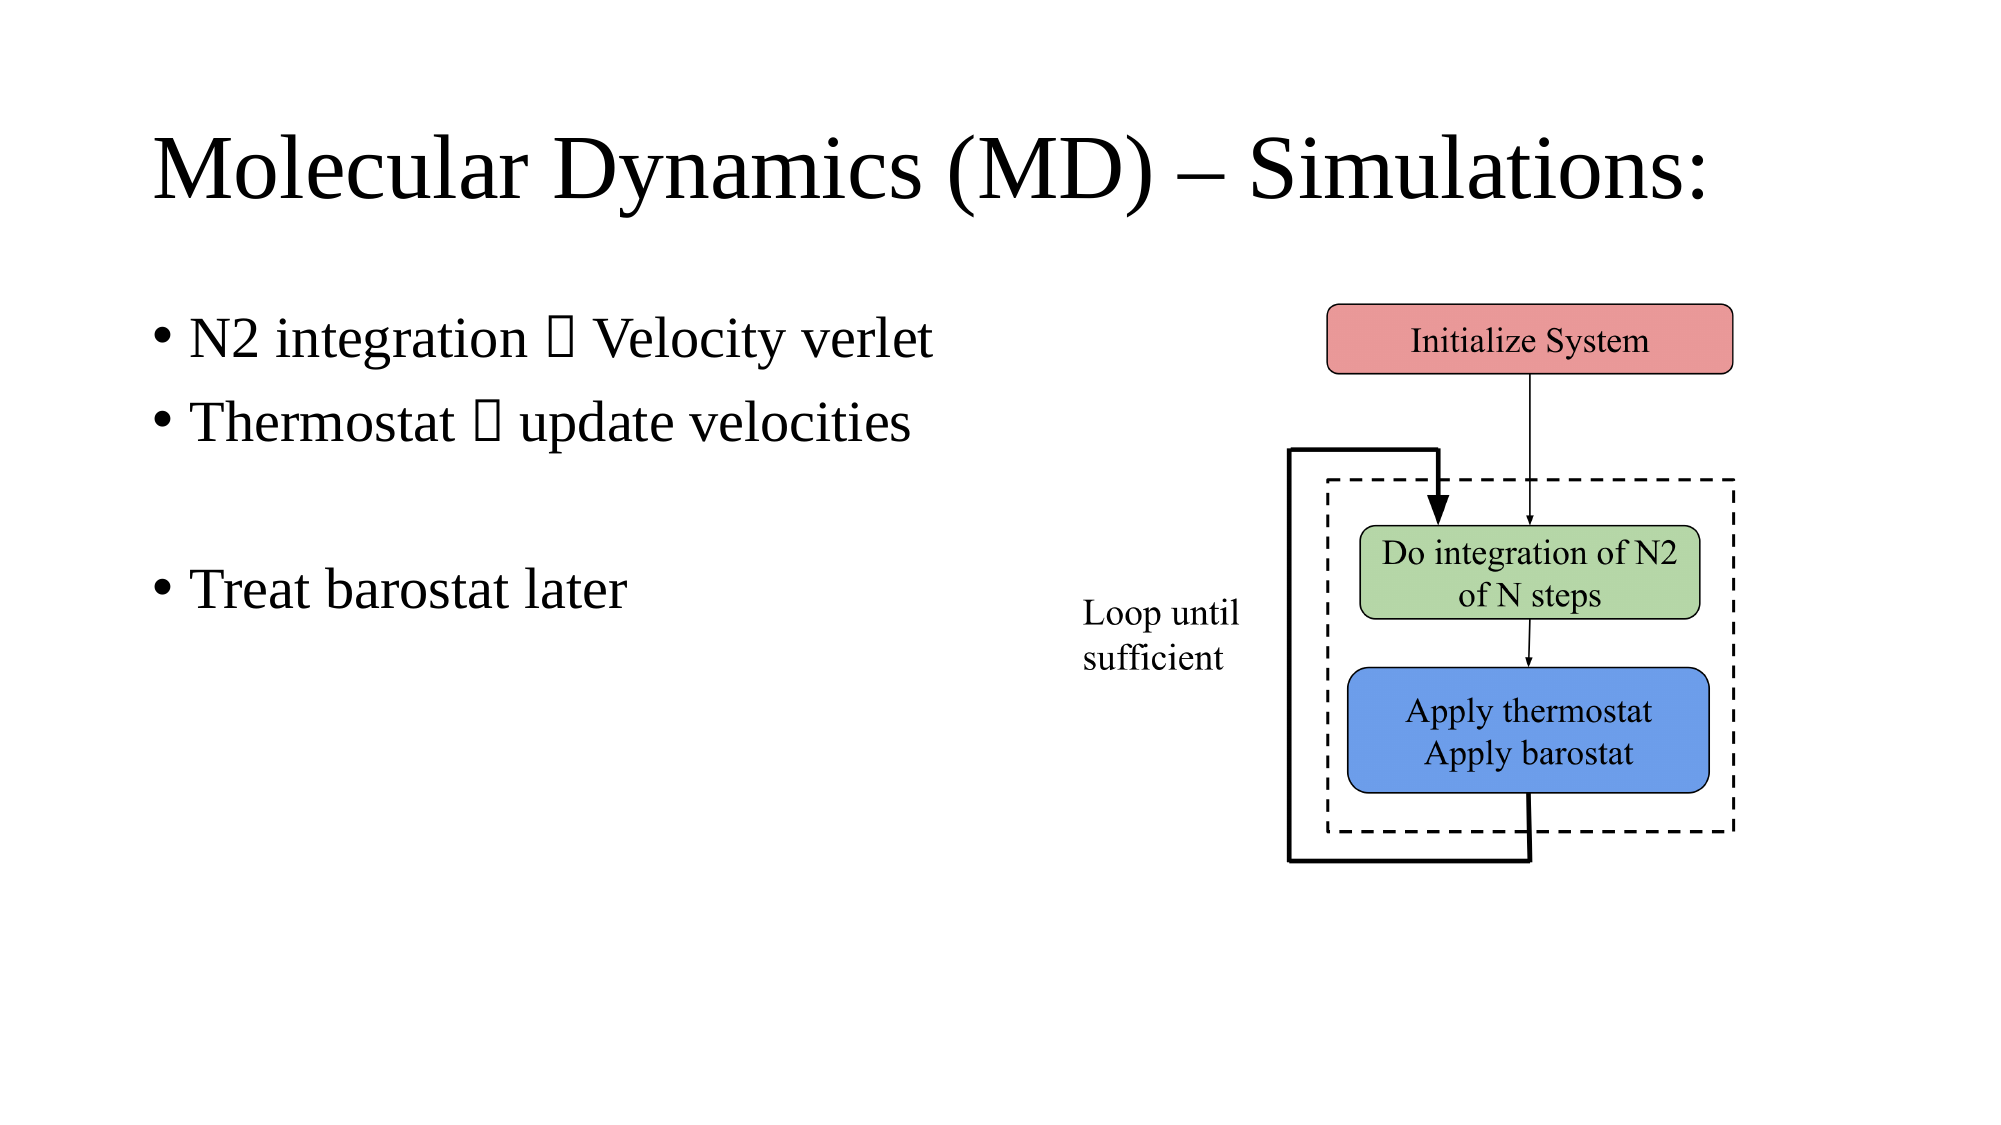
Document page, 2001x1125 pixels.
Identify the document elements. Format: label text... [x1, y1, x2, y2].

title Molecular Dynamics (MD) – Simulations: [137, 59, 1863, 278]
picture [1067, 298, 1788, 879]
